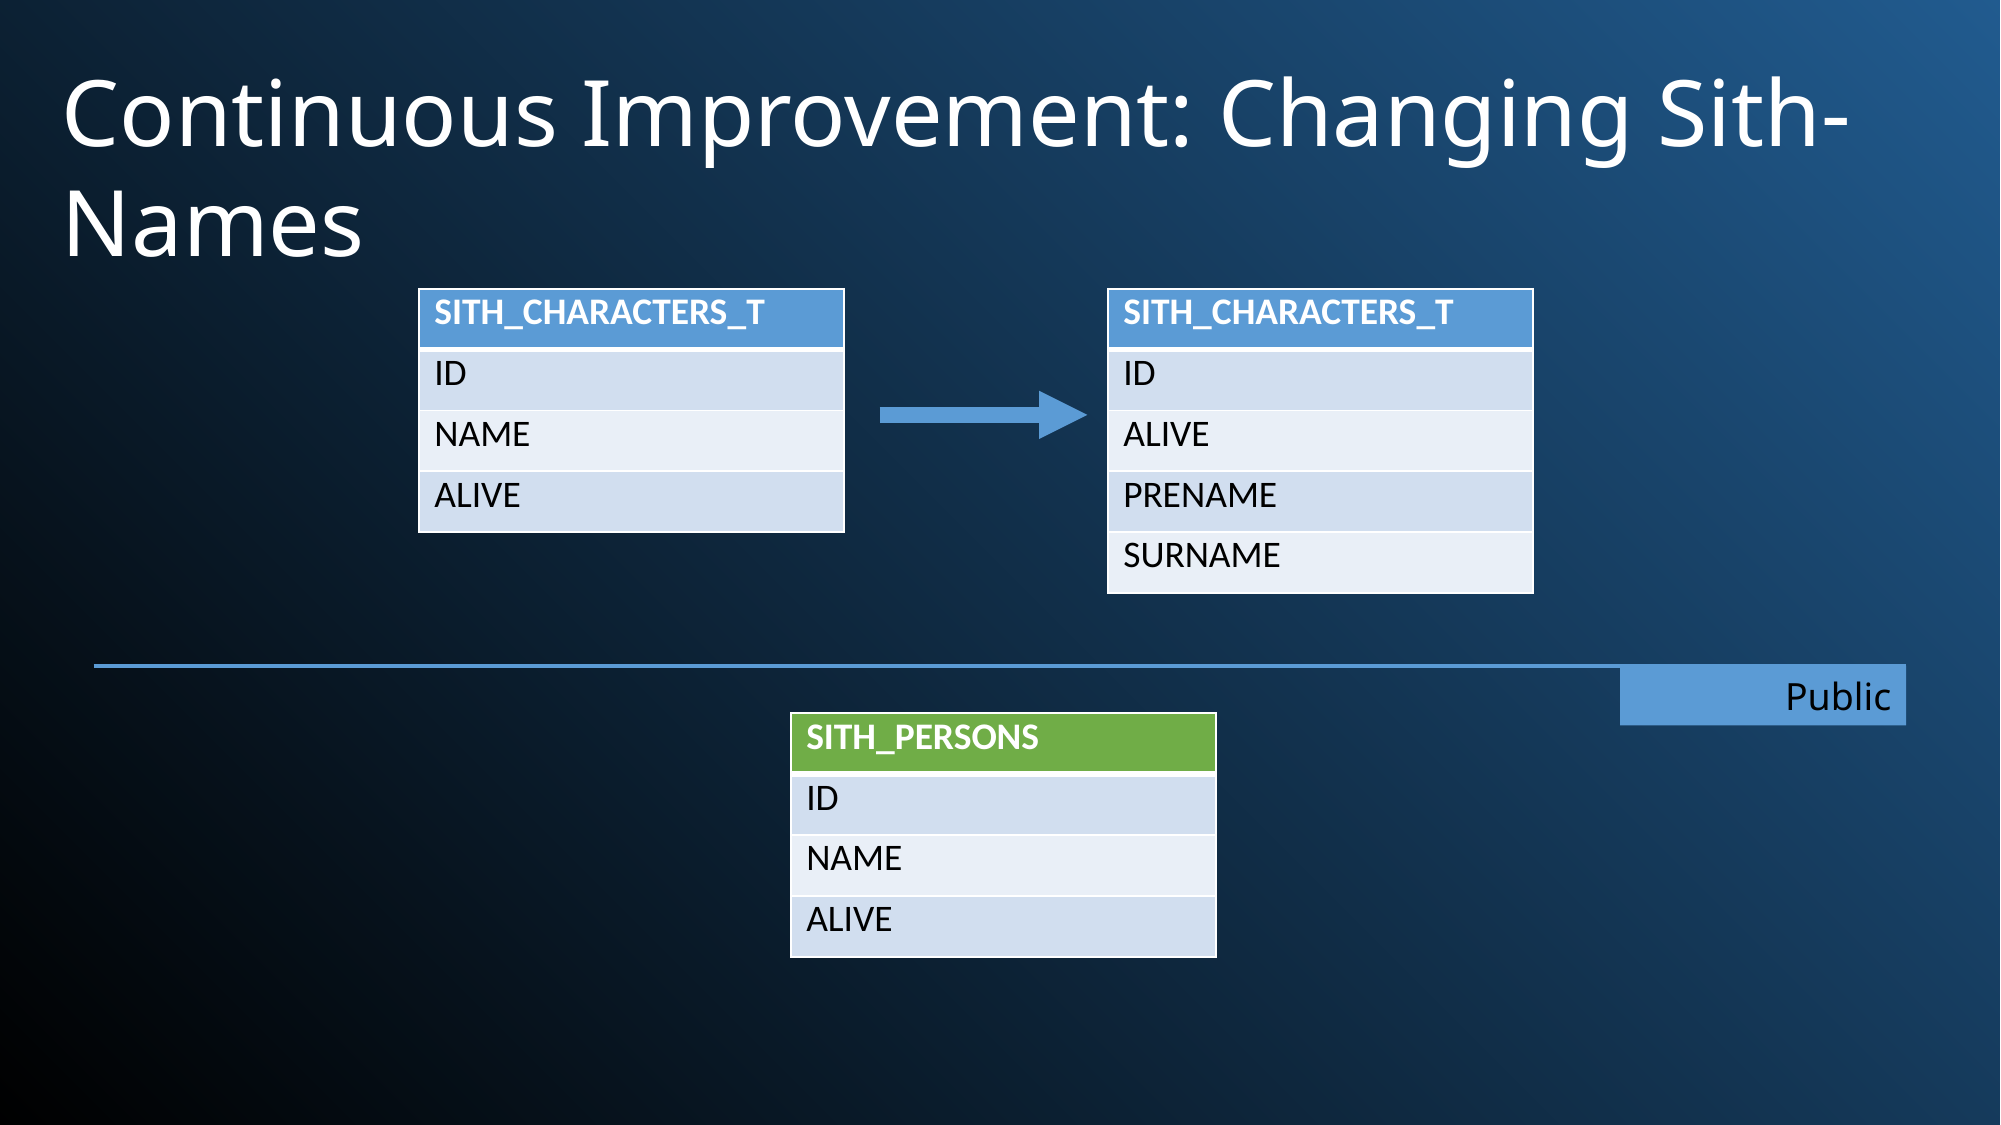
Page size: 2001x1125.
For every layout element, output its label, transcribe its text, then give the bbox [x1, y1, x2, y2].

table_cell ALIVE [792, 897, 1215, 956]
table_cell ID [1109, 352, 1532, 410]
table_cell ID [420, 352, 843, 410]
table_cell ID [792, 777, 1215, 834]
table_cell NAME [420, 411, 843, 470]
table_cell PRENAME [1109, 472, 1532, 531]
table_cell ALIVE [1109, 411, 1532, 470]
table_cell NAME [792, 836, 1215, 895]
table_cell ALIVE [420, 472, 843, 531]
text_box Public [1620, 666, 1907, 726]
table_header SITH_PERSONS [792, 714, 1215, 771]
text_box Continuous Improvement: Changing Sith-Names [47, 47, 1960, 282]
table_header SITH_CHARACTERS_T [1109, 290, 1532, 347]
table_header SITH_CHARACTERS_T [420, 290, 843, 347]
table_cell SURNAME [1109, 533, 1532, 592]
